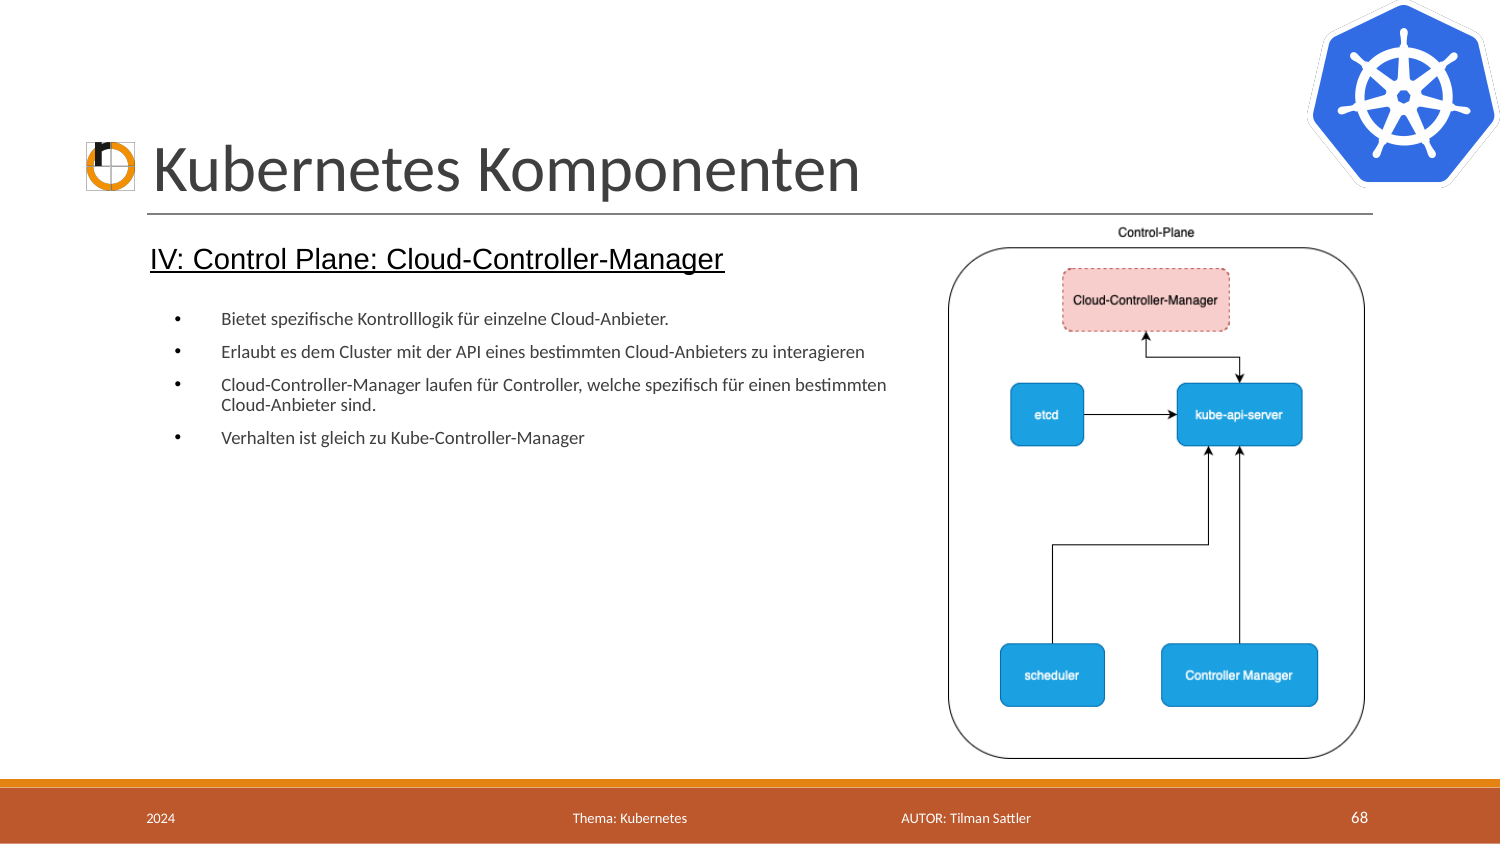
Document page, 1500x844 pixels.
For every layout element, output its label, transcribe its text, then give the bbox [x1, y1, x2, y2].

title Kubernetes Komponenten [141, 32, 1380, 211]
footer Thema: Kubernetes AUTOR: Tilman Sattler [453, 794, 1152, 840]
slide_number 68 [1218, 794, 1380, 840]
picture [83, 141, 136, 191]
list Bietet spezifische Kontrolllogik für einzelne Cloud-Anbieter. Erlaubt es dem Cluster mit der API eines bestimmten Cloud-Anbieters zu interagieren Cloud-Controller-Manager laufen für Controller, welche spezifisch für einen bestimmten Cloud-Anbieter sind. Verhalten ist gleich zu Kube-Controller-Manager [135, 304, 916, 723]
picture [1307, 0, 1500, 188]
picture [947, 216, 1366, 759]
text_box IV: Control Plane: Cloud-Controller-Manager [134, 233, 796, 283]
slide_number 2024 [135, 794, 440, 840]
